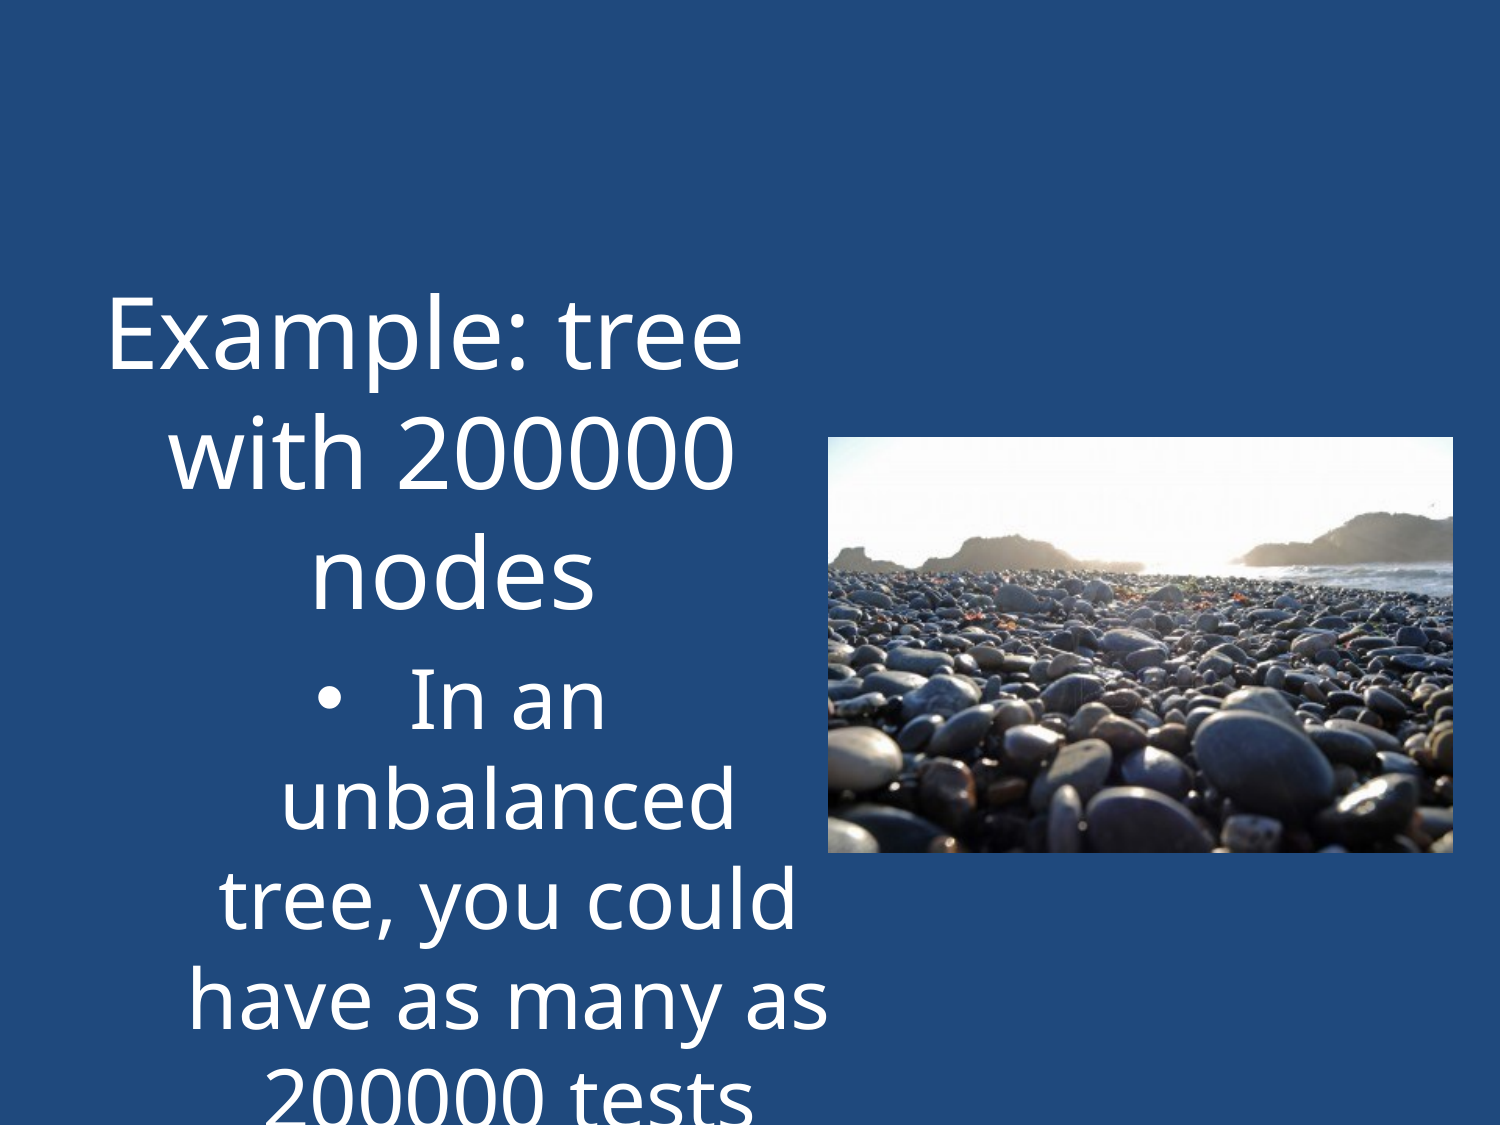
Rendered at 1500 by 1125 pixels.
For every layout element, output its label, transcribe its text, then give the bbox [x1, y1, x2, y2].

picture [827, 437, 1454, 854]
list Example: tree with 200000 nodes In an unbalanced tree, you could have as many as 200000 tests before you find the node [0, 262, 850, 1005]
